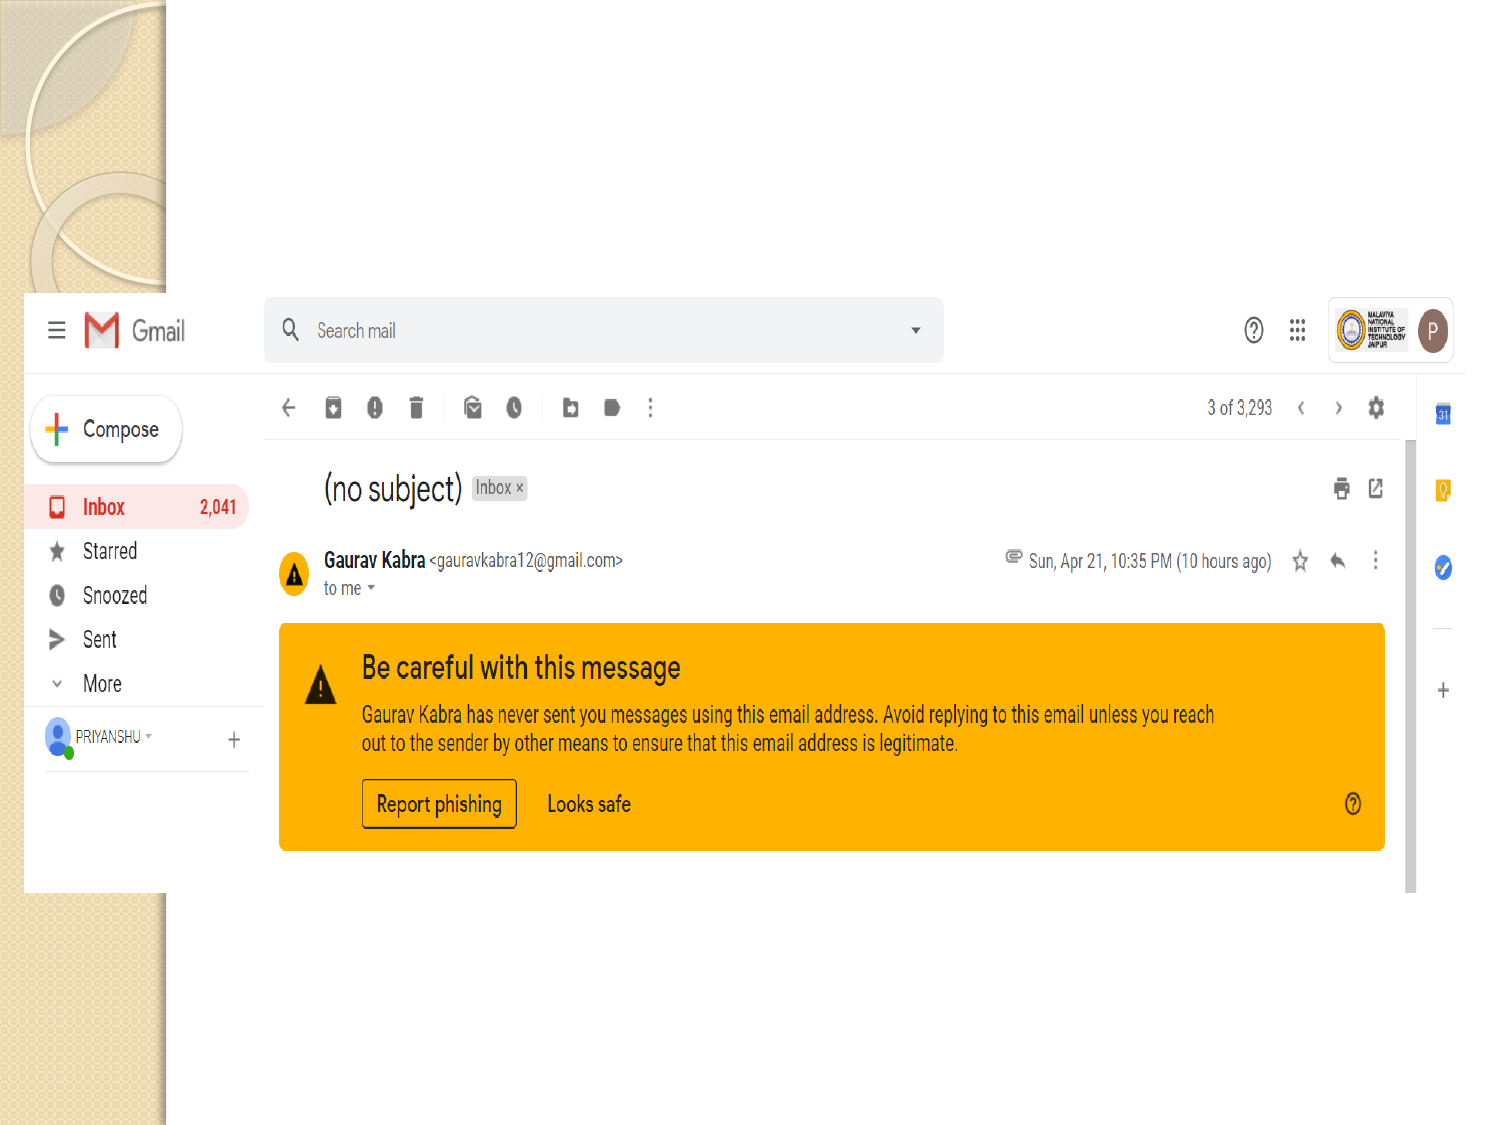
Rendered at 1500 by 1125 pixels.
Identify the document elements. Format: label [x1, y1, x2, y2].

list [24, 292, 1466, 893]
